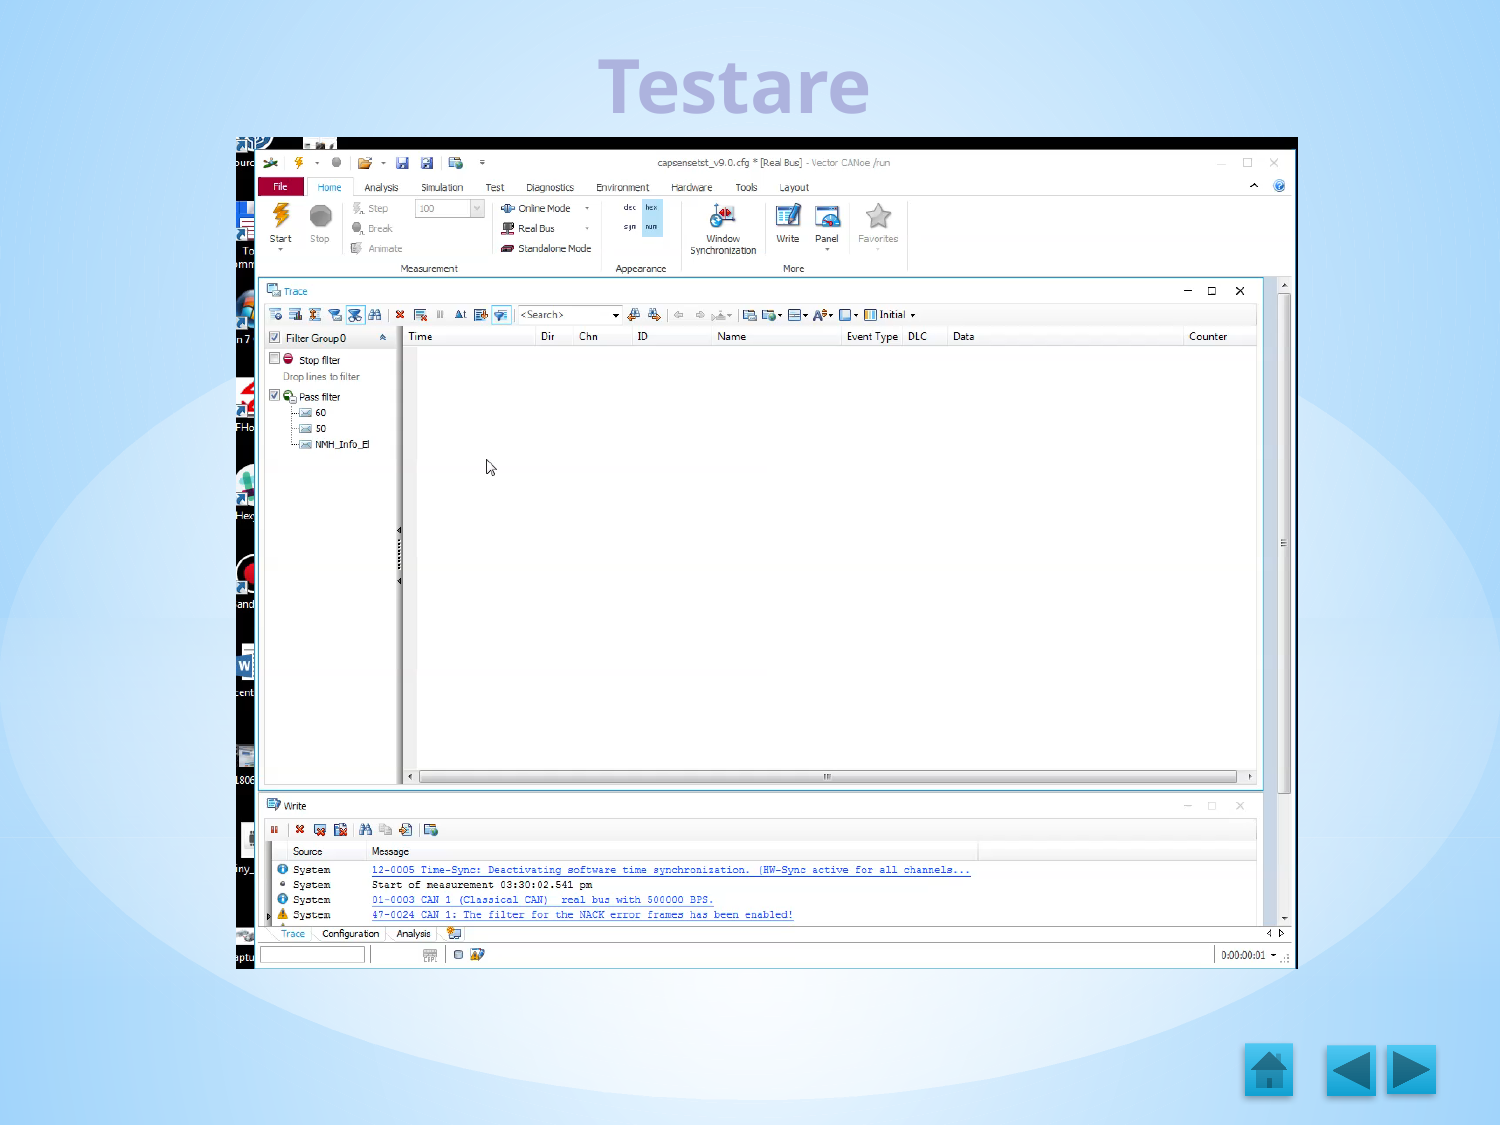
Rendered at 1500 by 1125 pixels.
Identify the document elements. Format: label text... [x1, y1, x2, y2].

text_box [235, 136, 1299, 970]
text_box Testare [64, 30, 1406, 136]
text_box [1386, 1045, 1437, 1094]
text_box [1326, 1045, 1376, 1096]
text_box [1245, 1043, 1294, 1096]
